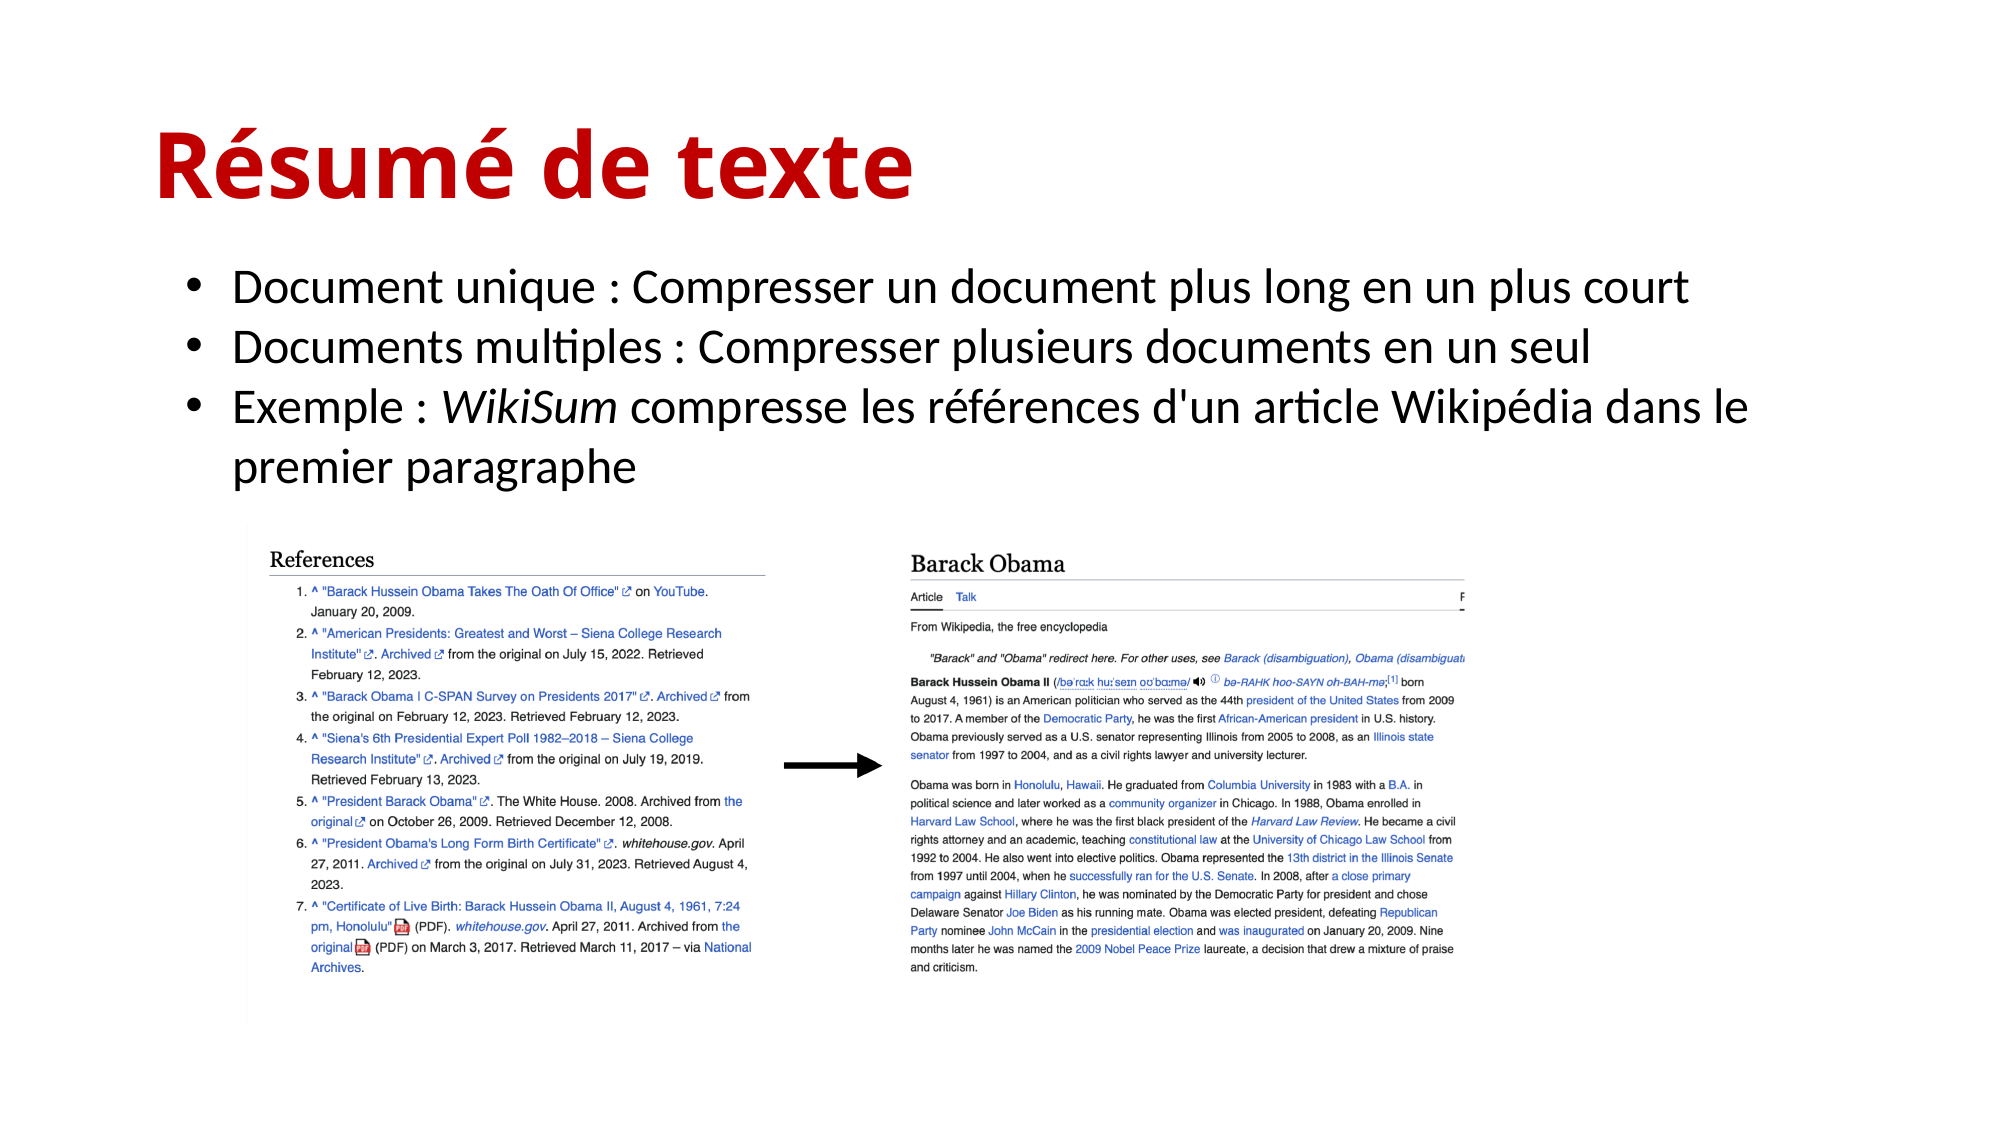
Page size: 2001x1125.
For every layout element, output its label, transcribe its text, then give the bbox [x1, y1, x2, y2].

title Résumé de texte [137, 59, 1863, 278]
picture [246, 523, 1522, 1026]
text_box Document unique : Compresser un document plus long en un plus court Documents multiples : Compresser plusieurs documents en un seul Exemple : WikiSum compresse les références d'un article Wikipédia dans le premier paragraphe [170, 246, 1863, 502]
